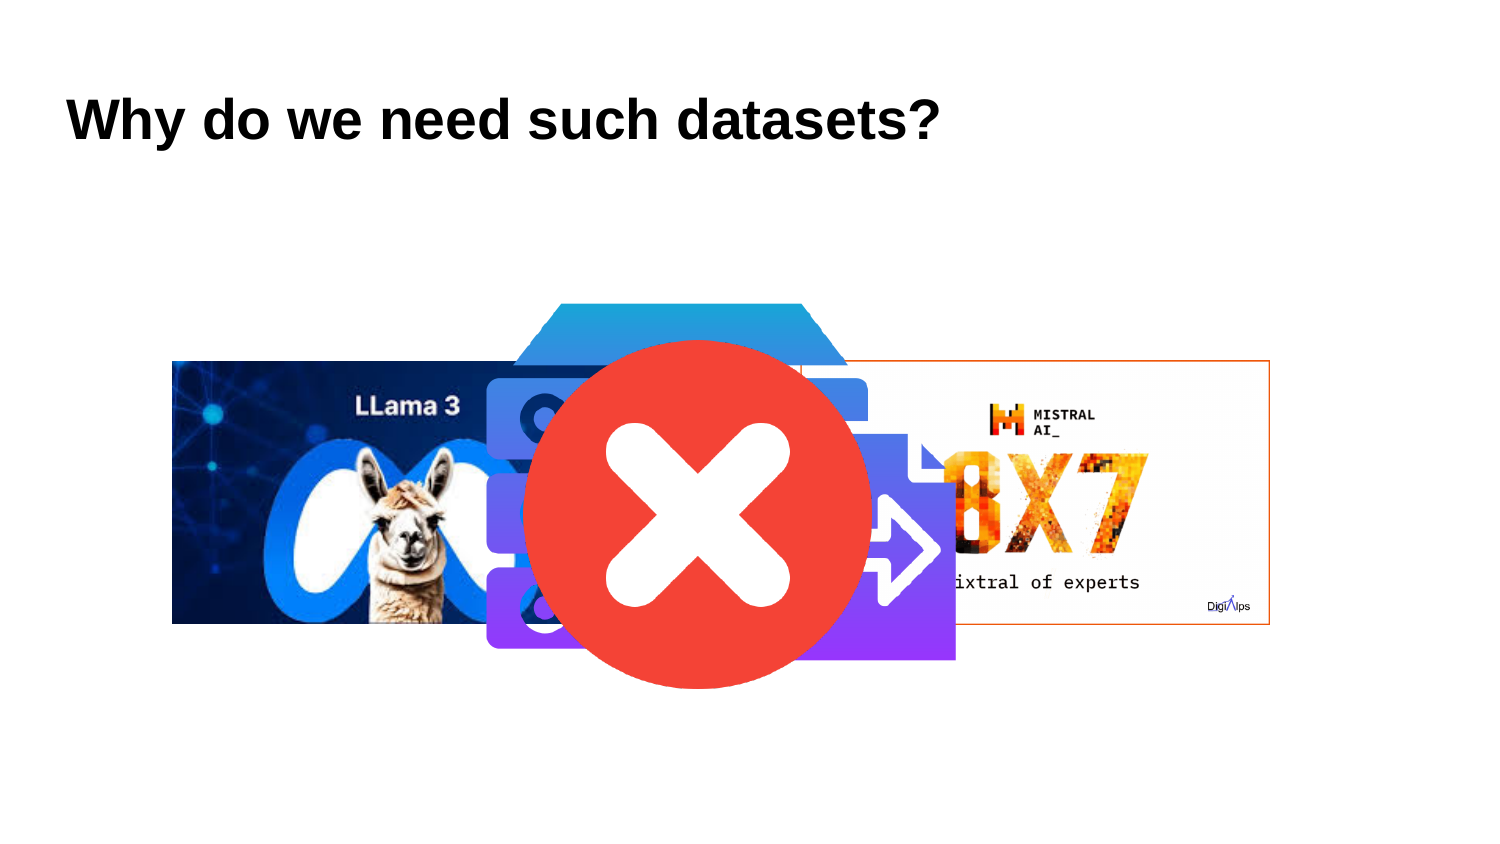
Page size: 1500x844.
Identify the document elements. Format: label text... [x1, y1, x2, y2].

picture [171, 247, 1270, 717]
title Why do we need such datasets? [51, 72, 1449, 167]
